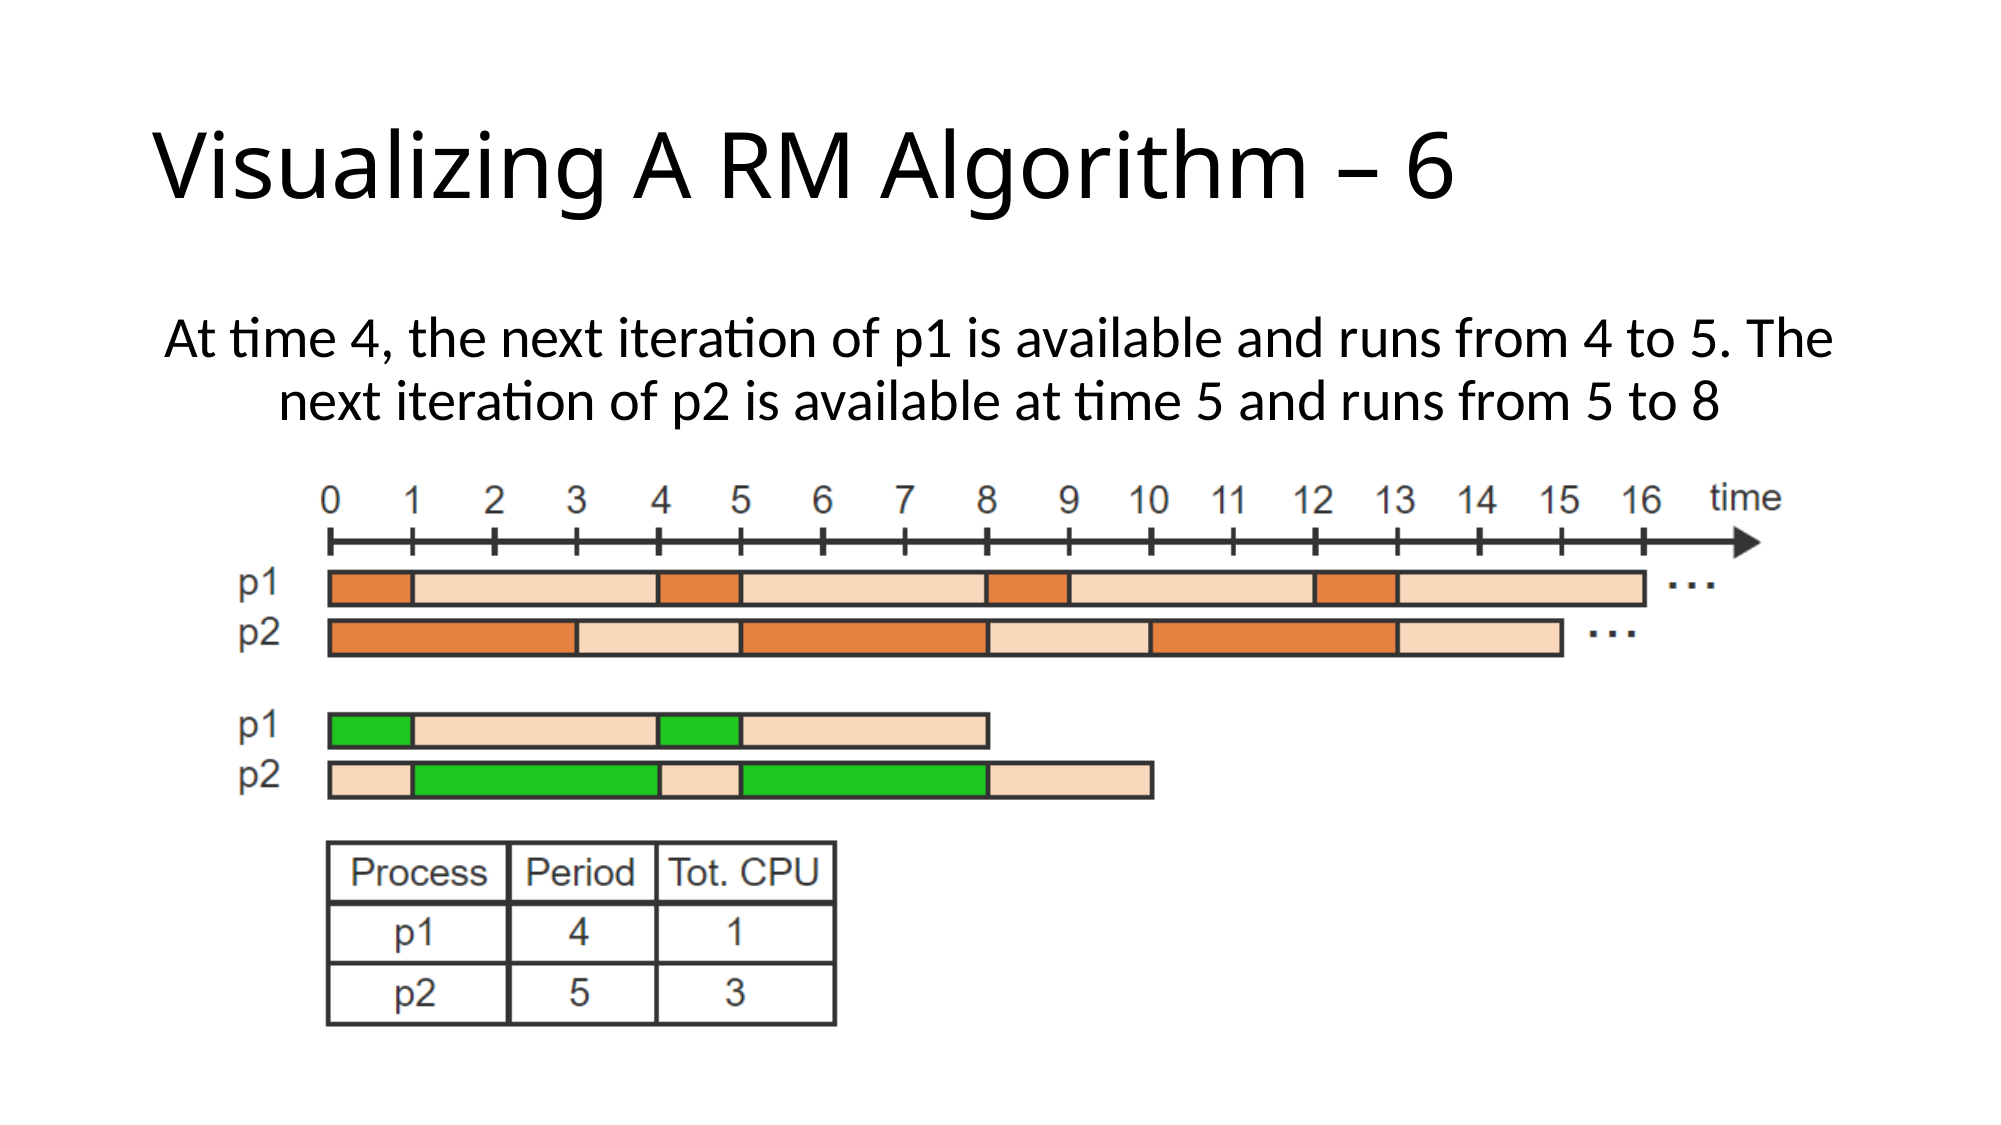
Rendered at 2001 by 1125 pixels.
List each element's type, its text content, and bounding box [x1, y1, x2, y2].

title Visualizing A RM Algorithm – 6 [137, 59, 1863, 278]
list At time 4, the next iteration of p1 is available and runs from 4 to 5. The next iteration of p2 is available at time 5 and runs from 5 to 8 [137, 299, 1863, 460]
picture [187, 459, 1813, 1080]
